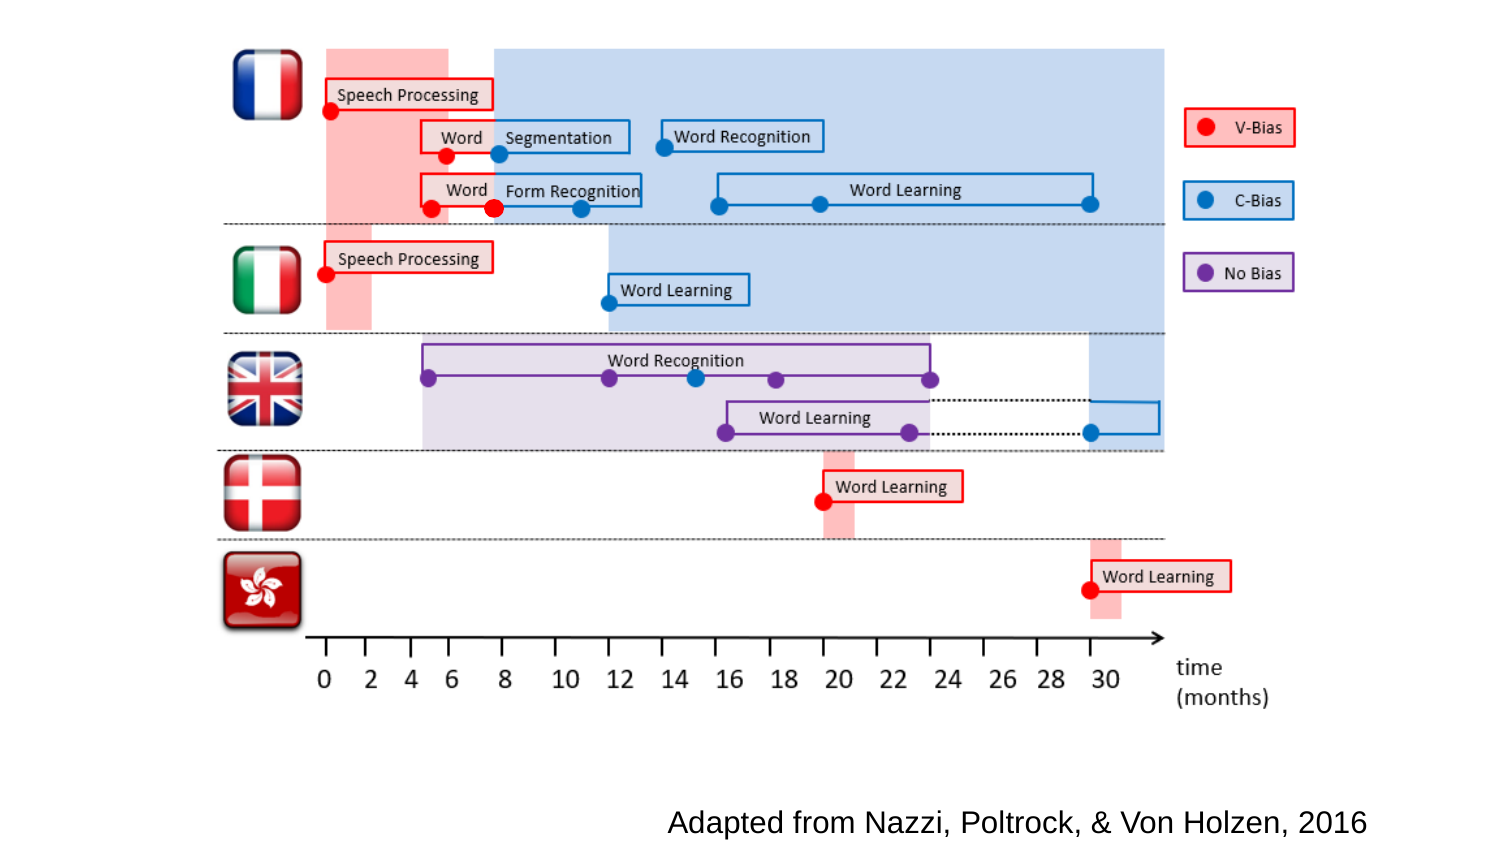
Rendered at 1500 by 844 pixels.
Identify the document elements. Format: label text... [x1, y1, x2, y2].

picture [187, 19, 1313, 779]
text_box Adapted from Nazzi, Poltrock, & Von Holzen, 2016 [652, 794, 1385, 844]
